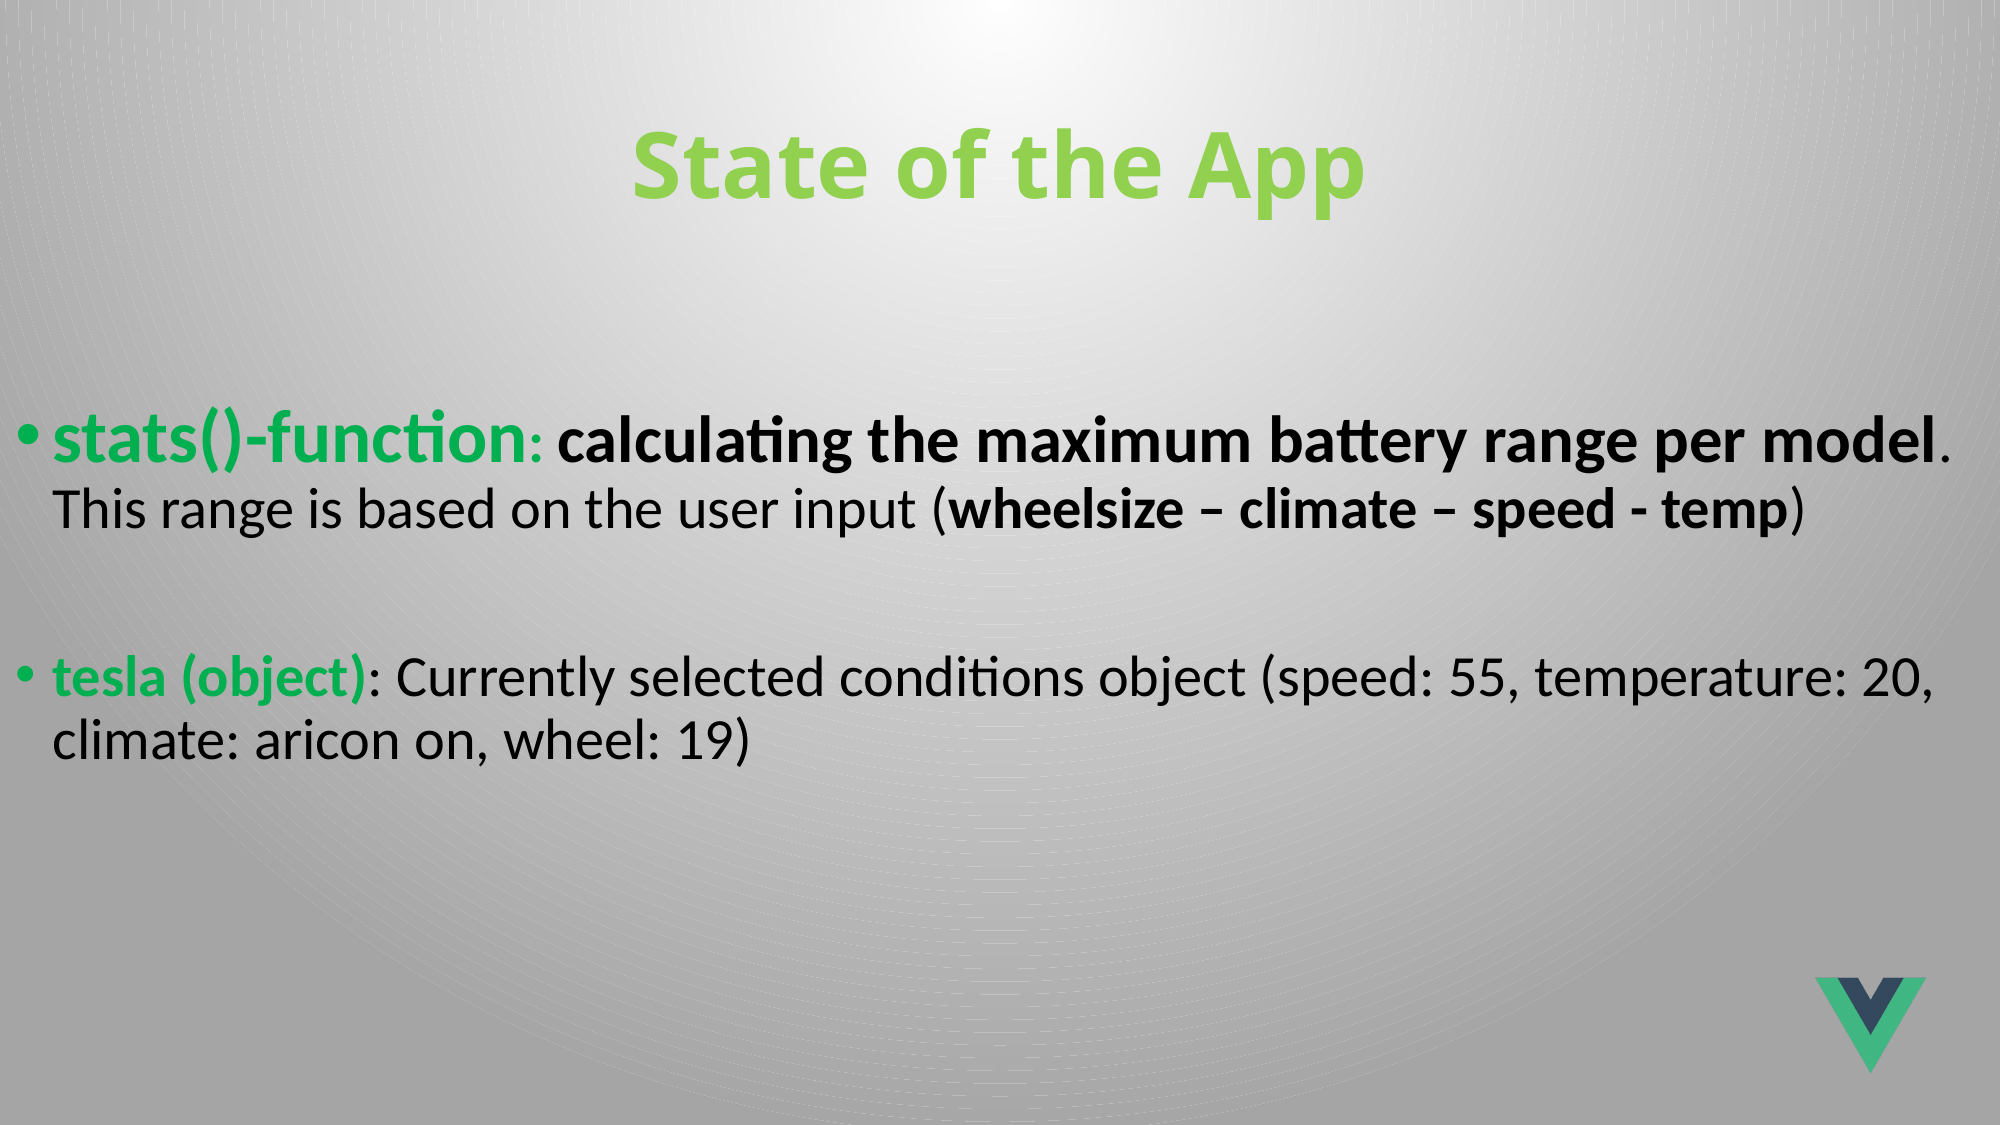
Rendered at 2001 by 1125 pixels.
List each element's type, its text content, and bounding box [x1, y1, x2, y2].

list stats()-function: calculating the maximum battery range per model. This range is based on the user input (wheelsize – climate – speed - temp) tesla (object): Currently selected conditions object (speed: 55, temperature: 20, climate: aricon on, wheel: 19) [0, 299, 2000, 1014]
title State of the App [137, 59, 1863, 278]
picture [1815, 970, 1926, 1081]
